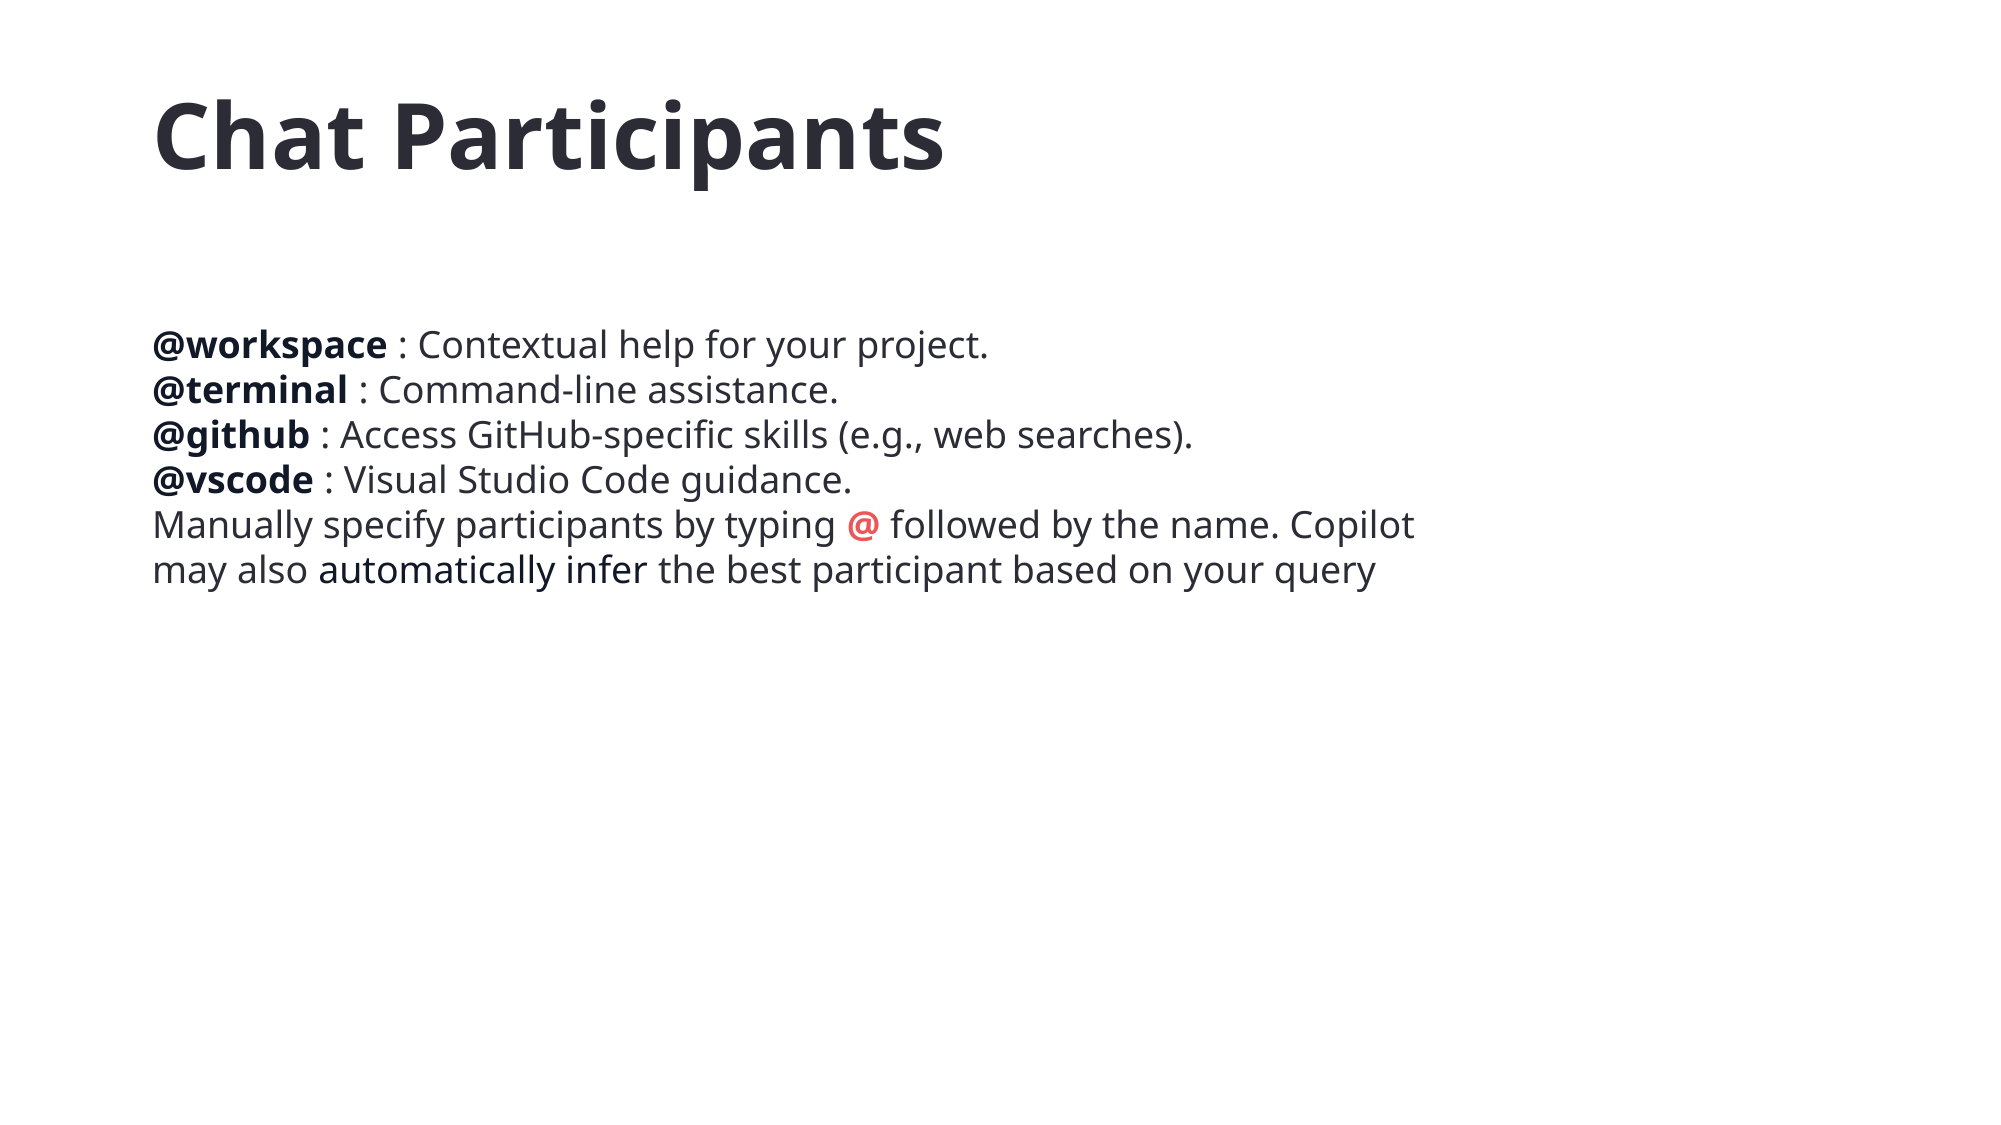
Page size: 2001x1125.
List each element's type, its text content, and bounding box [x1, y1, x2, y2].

text_box @workspace : Contextual help for your project. @terminal : Command-line assistance. @github : Access GitHub-specific skills (e.g., web searches). @vscode : Visual Studio Code guidance. Manually specify participants by typing @ followed by the name. Copilot may also automatically infer the best participant based on your query [137, 313, 1500, 644]
title Chat Participants [137, 59, 1863, 220]
